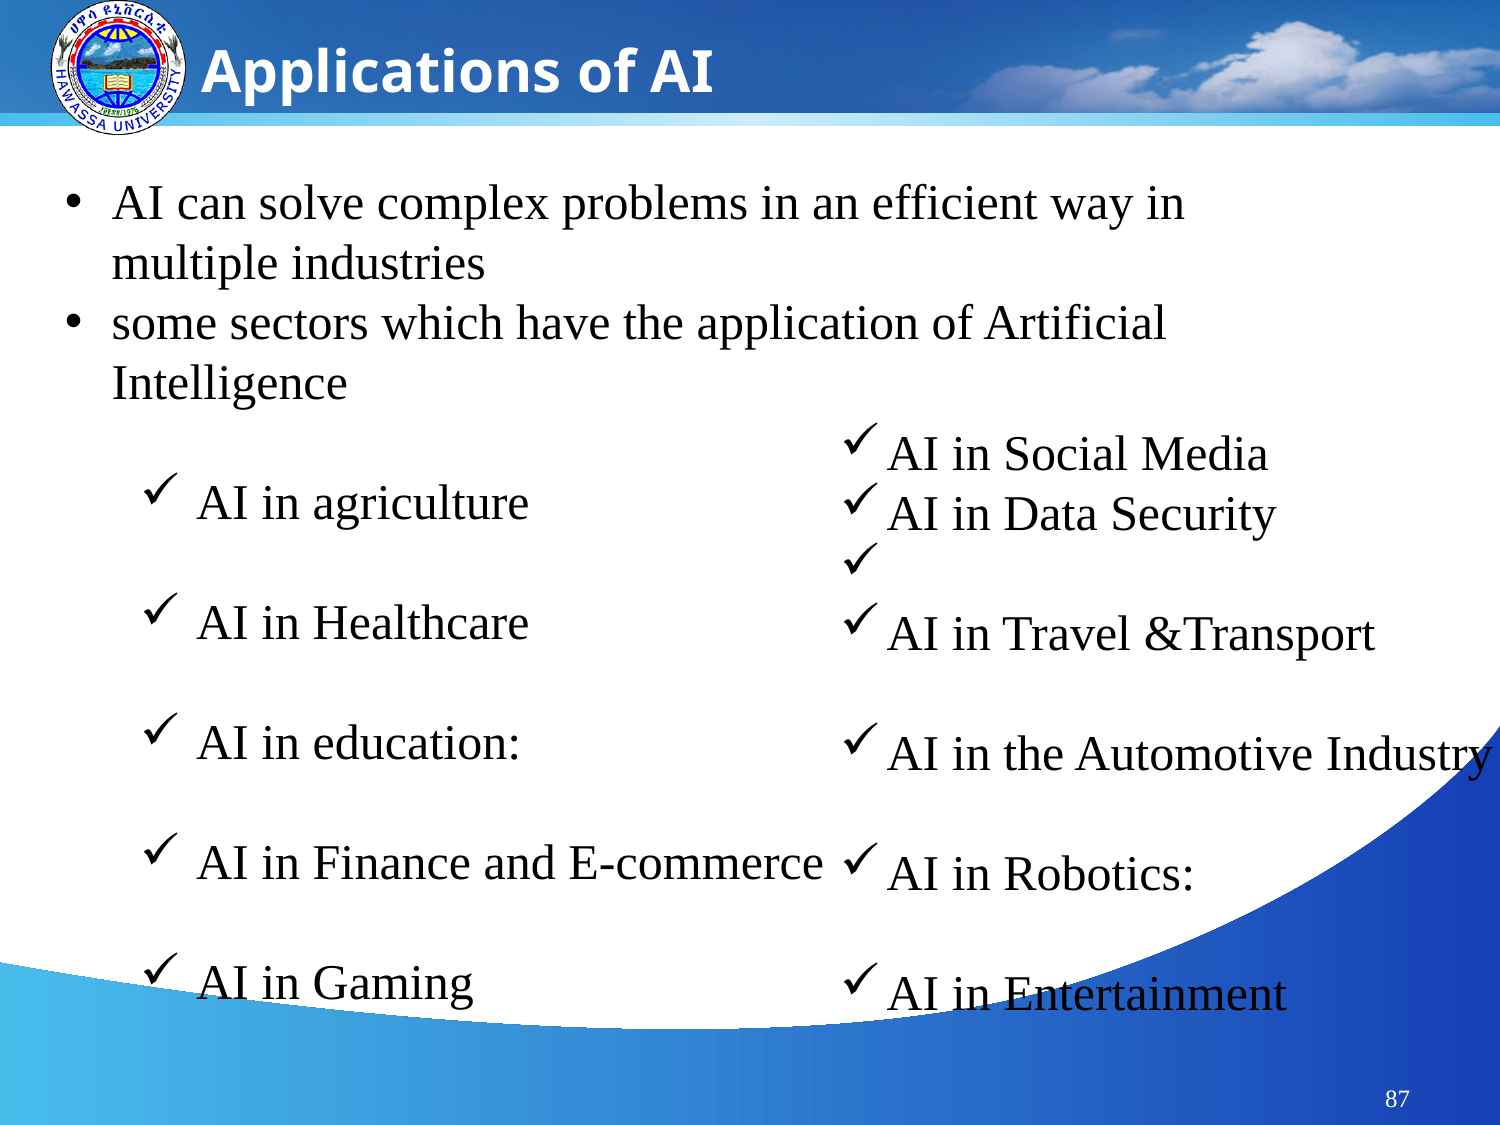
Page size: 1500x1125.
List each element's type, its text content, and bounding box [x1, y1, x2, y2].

text_box AI can solve complex problems in an efficient way in multiple industries some sectors which have the application of Artificial Intelligence AI in agriculture AI in Healthcare AI in education: AI in Finance and E-commerce AI in Gaming [50, 162, 1368, 1125]
text_box Applications of AI [186, 26, 988, 112]
picture [0, 0, 1500, 135]
text_box AI in Social Media AI in Data Security AI in Travel &Transport AI in the Automotive Industry AI in Robotics: AI in Entertainment [824, 362, 1500, 1125]
slide_number 87 [1074, 1074, 1425, 1103]
